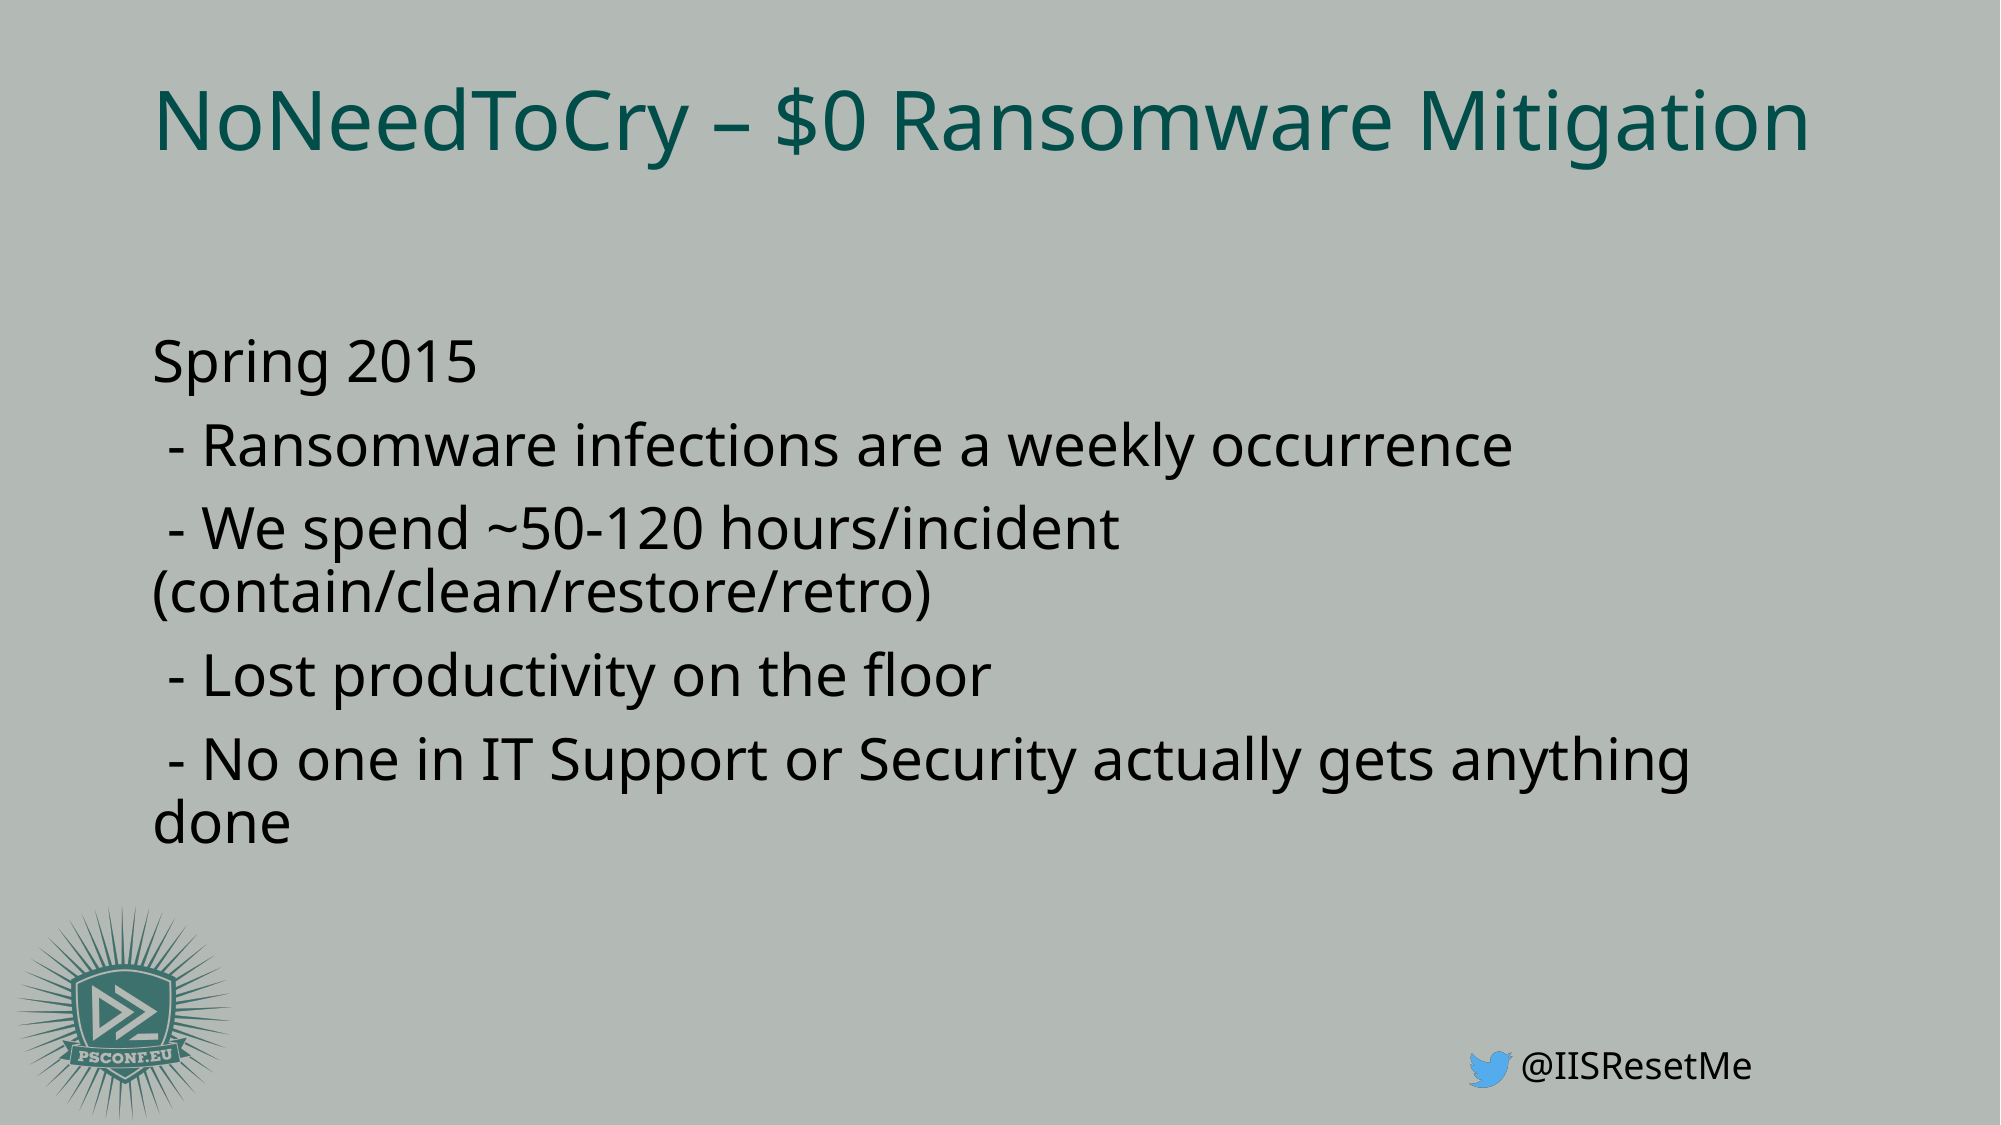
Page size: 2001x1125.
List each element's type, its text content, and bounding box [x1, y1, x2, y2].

list Spring 2015 - Ransomware infections are a weekly occurrence - We spend ~50-120 hours/incident (contain/clean/restore/retro) - Lost productivity on the floor - No one in IT Support or Security actually gets anything done [137, 233, 1863, 1014]
title NoNeedToCry – $0 Ransomware Mitigation [137, 59, 1863, 188]
footer @IISResetMe [1505, 1037, 1863, 1098]
picture [1458, 1037, 1523, 1103]
